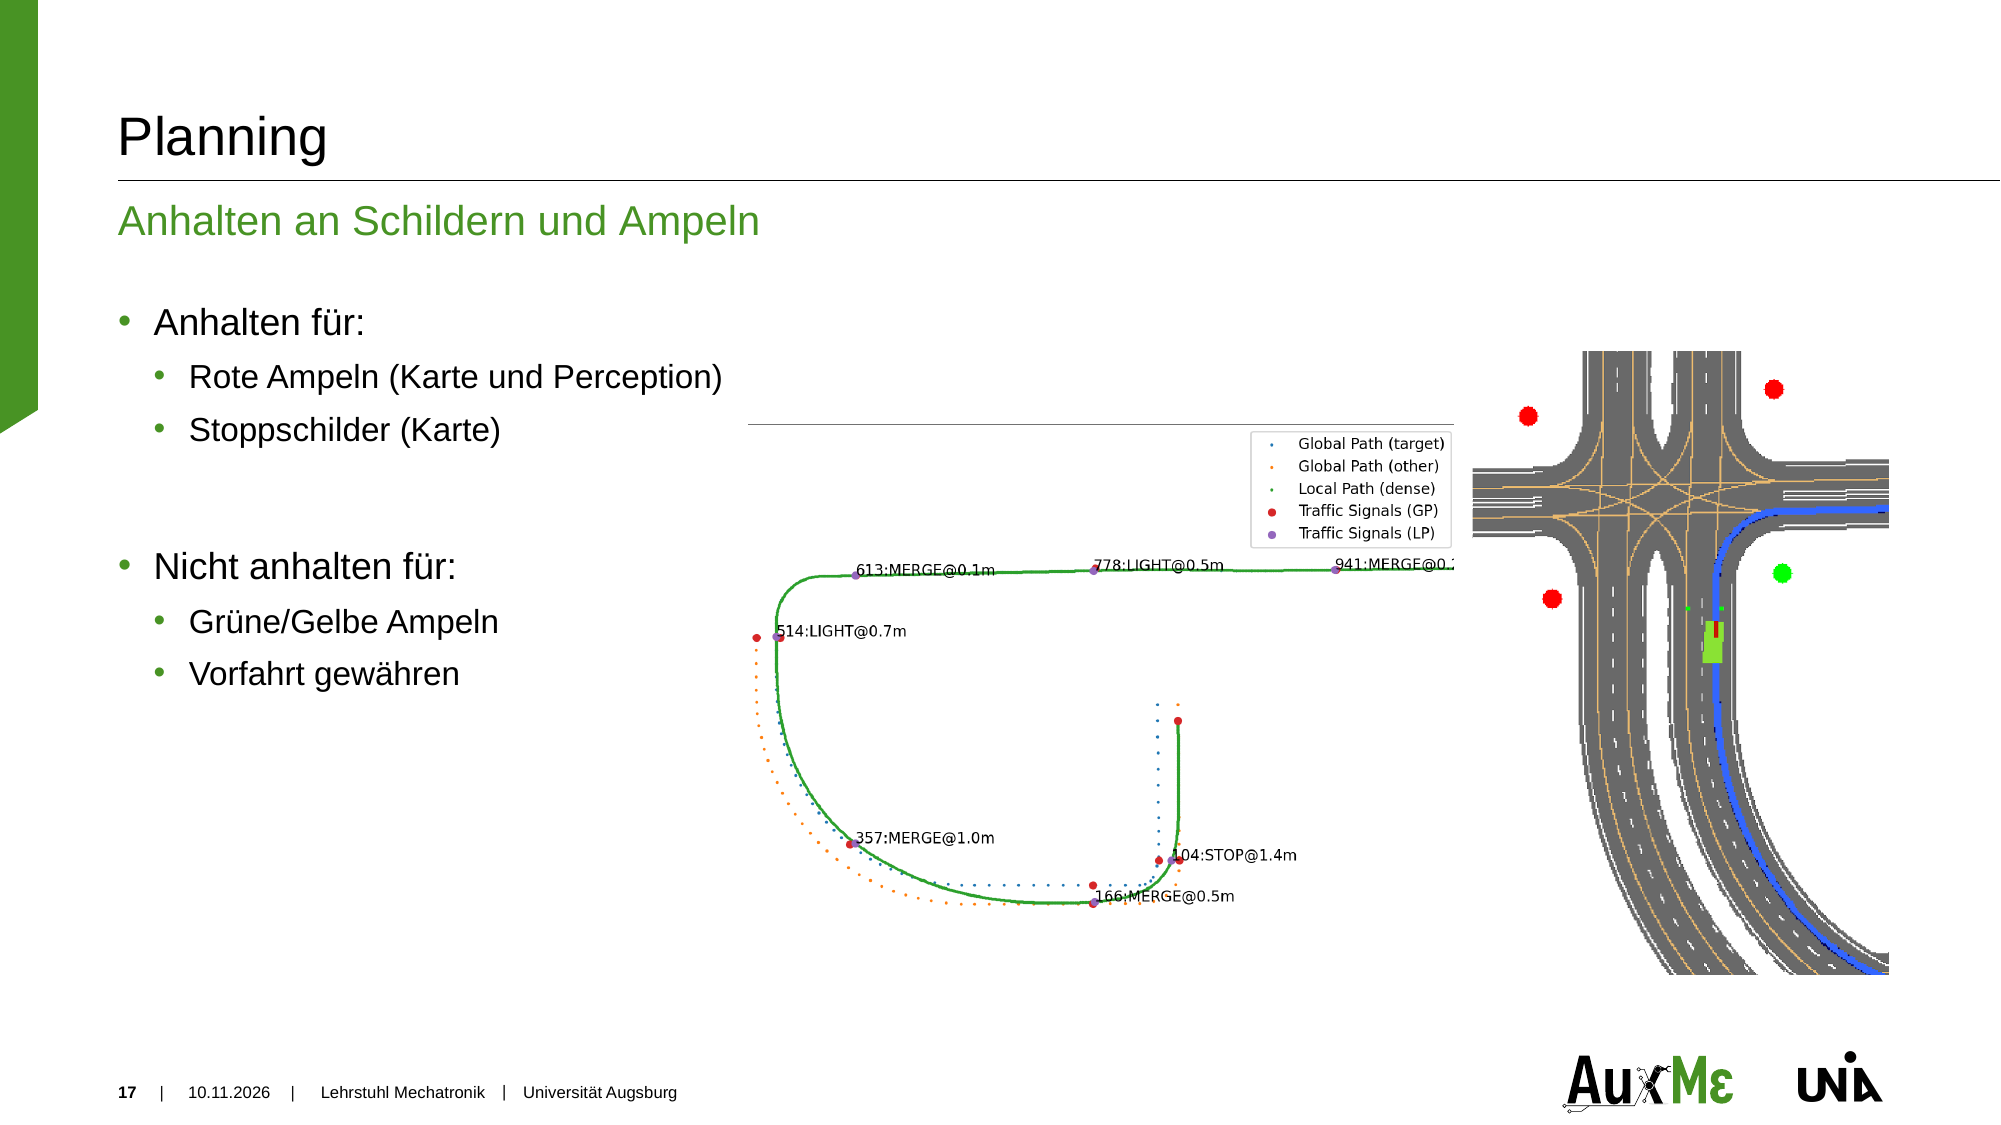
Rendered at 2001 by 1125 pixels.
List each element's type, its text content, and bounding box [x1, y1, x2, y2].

title Planning [117, 0, 1882, 167]
picture [747, 424, 1454, 931]
subtitle Anhalten an Schildern und Ampeln [117, 193, 1882, 254]
picture [1798, 1060, 1883, 1102]
slide_number 17 [118, 1066, 171, 1102]
footer Lehrstuhl Mechatronik Universität Augsburg [301, 1066, 1490, 1102]
picture [1472, 351, 1889, 976]
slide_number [188, 1066, 285, 1102]
list Anhalten für: Rote Ampeln (Karte und Perception) Stoppschilder (Karte) Nicht anhalten für: Grüne/Gelbe Ampeln Vorfahrt gewähren [118, 297, 1883, 1060]
